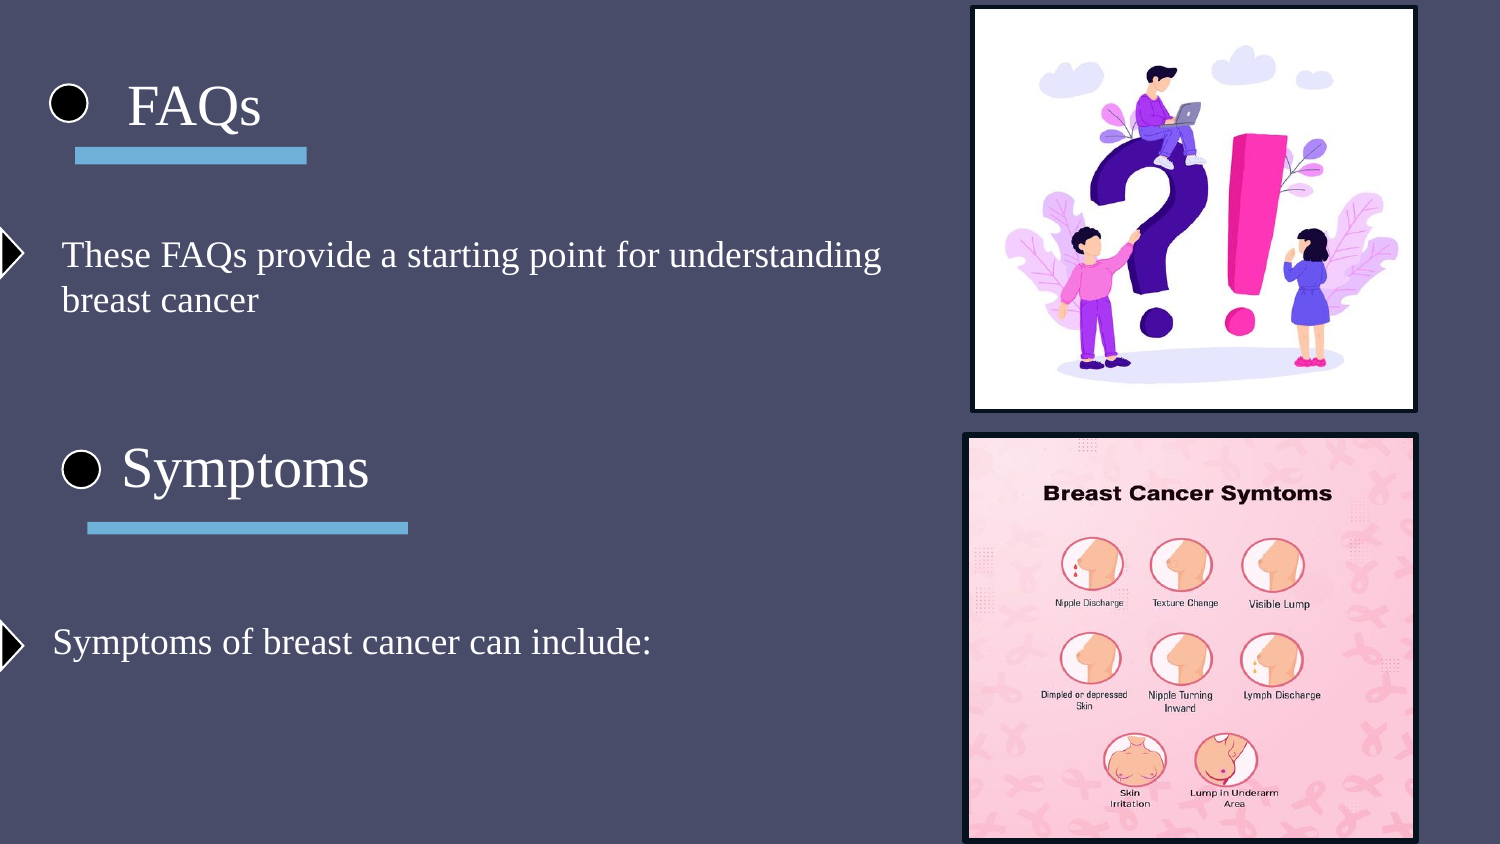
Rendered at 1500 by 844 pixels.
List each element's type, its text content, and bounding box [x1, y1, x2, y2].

text_box [48, 83, 89, 123]
picture [968, 437, 1413, 838]
text_box [87, 521, 408, 535]
picture [974, 9, 1414, 409]
text_box Symptoms of breast cancer can include: [37, 609, 701, 694]
text_box FAQs [112, 59, 332, 135]
text_box [0, 619, 25, 673]
text_box These FAQs provide a starting point for understanding breast cancer [46, 223, 952, 350]
text_box Symptoms [106, 421, 469, 519]
text_box [75, 146, 307, 165]
text_box [61, 449, 102, 490]
text_box [0, 226, 25, 280]
